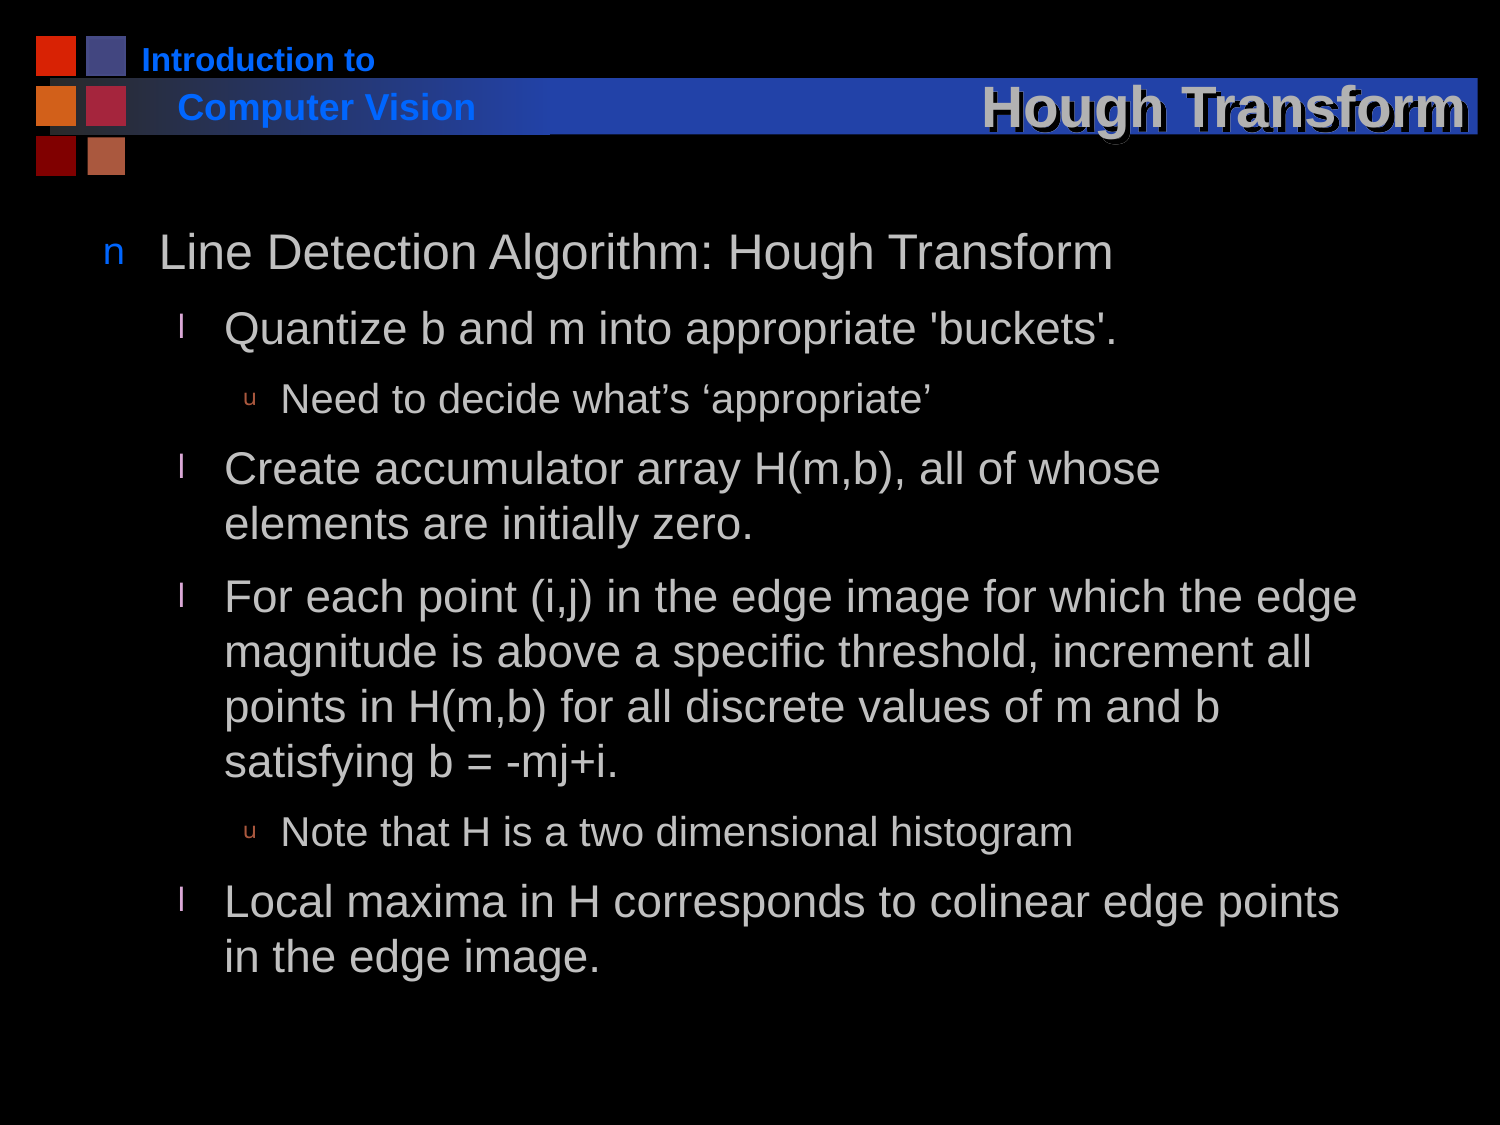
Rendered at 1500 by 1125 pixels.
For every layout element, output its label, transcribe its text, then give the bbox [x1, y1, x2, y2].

title Hough Transform [947, 46, 1500, 148]
list Line Detection Algorithm: Hough Transform Quantize b and m into appropriate 'buckets'. Need to decide what’s ‘appropriate’ Create accumulator array H(m,b), all of whose elements are initially zero. For each point (i,j) in the edge image for which the edge magnitude is above a specific threshold, increment all points in H(m,b) for all discrete values of m and b satisfying b = -mj+i. Note that H is a two dimensional histogram Local maxima in H corresponds to colinear edge points in the edge image. [86, 211, 1376, 601]
